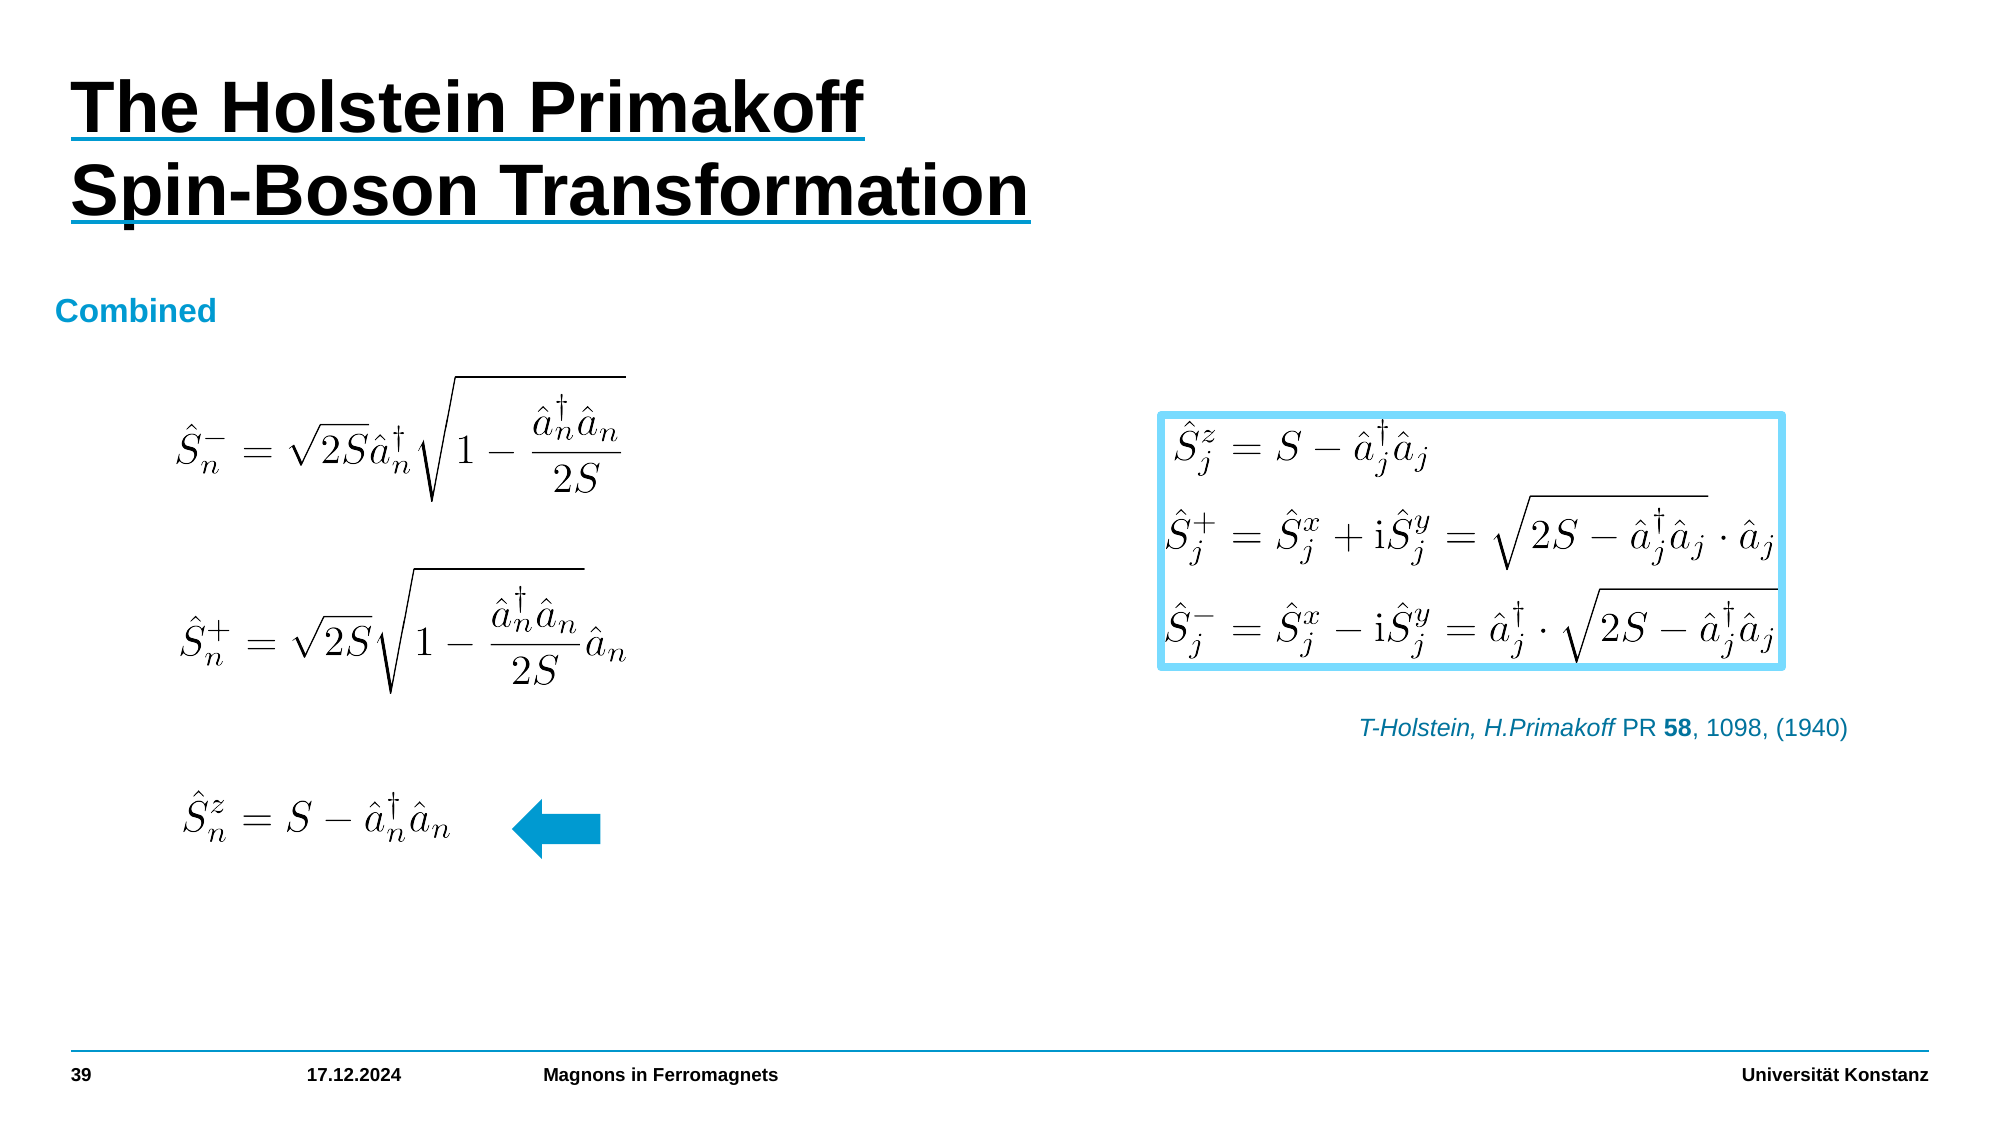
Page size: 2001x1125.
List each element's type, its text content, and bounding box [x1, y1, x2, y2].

picture [179, 568, 626, 695]
picture [175, 375, 626, 502]
list Combined [55, 285, 969, 959]
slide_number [306, 1058, 512, 1094]
picture [1165, 419, 1778, 664]
text_box T-Holstein, H.Primakoff PR 58, 1098, (1940) [1343, 704, 1864, 749]
title The Holstein Primakoff Spin-Boson Transformation [70, 66, 1036, 268]
picture [182, 790, 450, 842]
text_box [509, 797, 603, 862]
slide_number 39 [70, 1058, 276, 1094]
footer Magnons in Ferromagnets [543, 1058, 1489, 1094]
